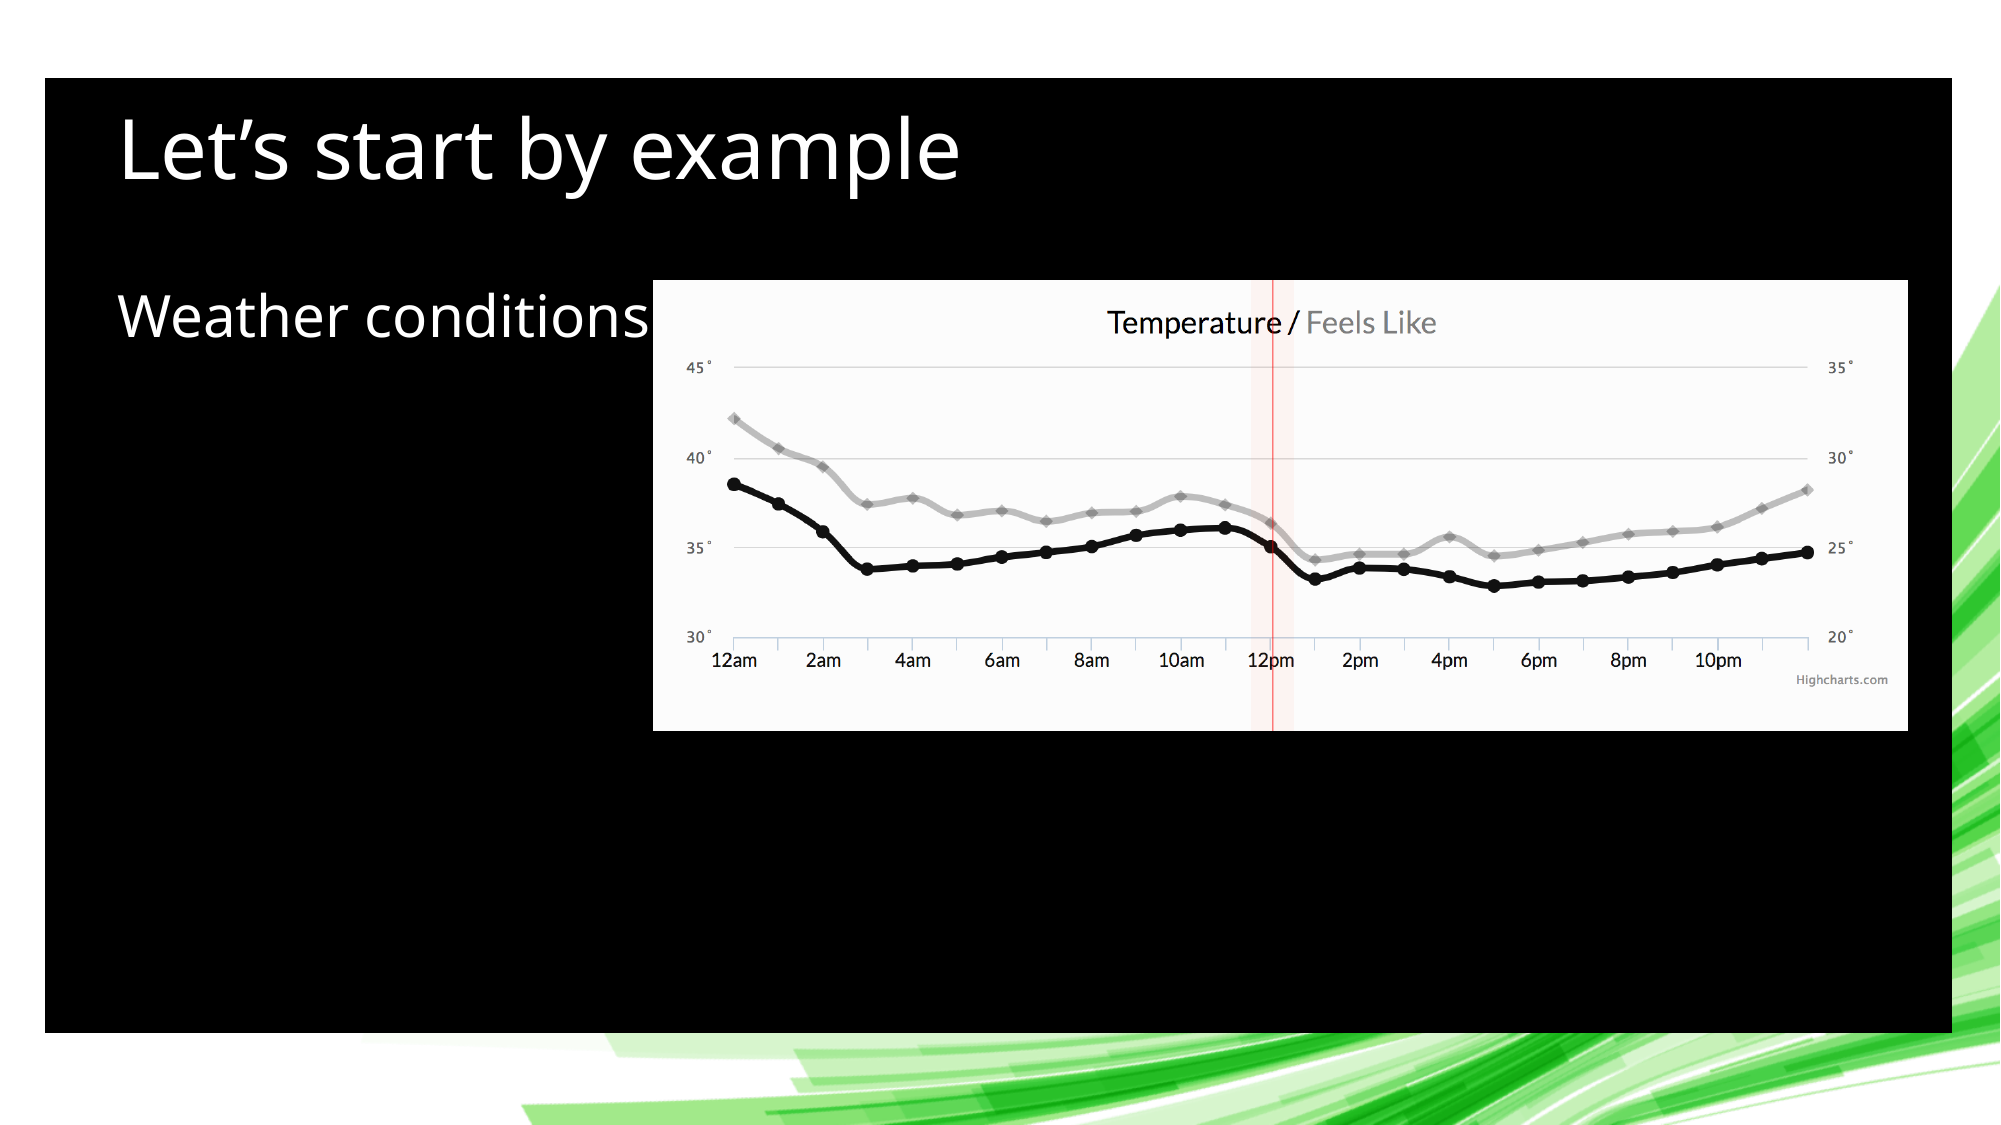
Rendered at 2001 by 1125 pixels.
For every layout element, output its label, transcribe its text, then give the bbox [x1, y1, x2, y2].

title Let’s start by example [102, 44, 1898, 262]
list Weather conditions [102, 272, 1898, 1014]
picture [653, 280, 1908, 731]
picture [360, 284, 2000, 1125]
text_box [45, 78, 1952, 1033]
